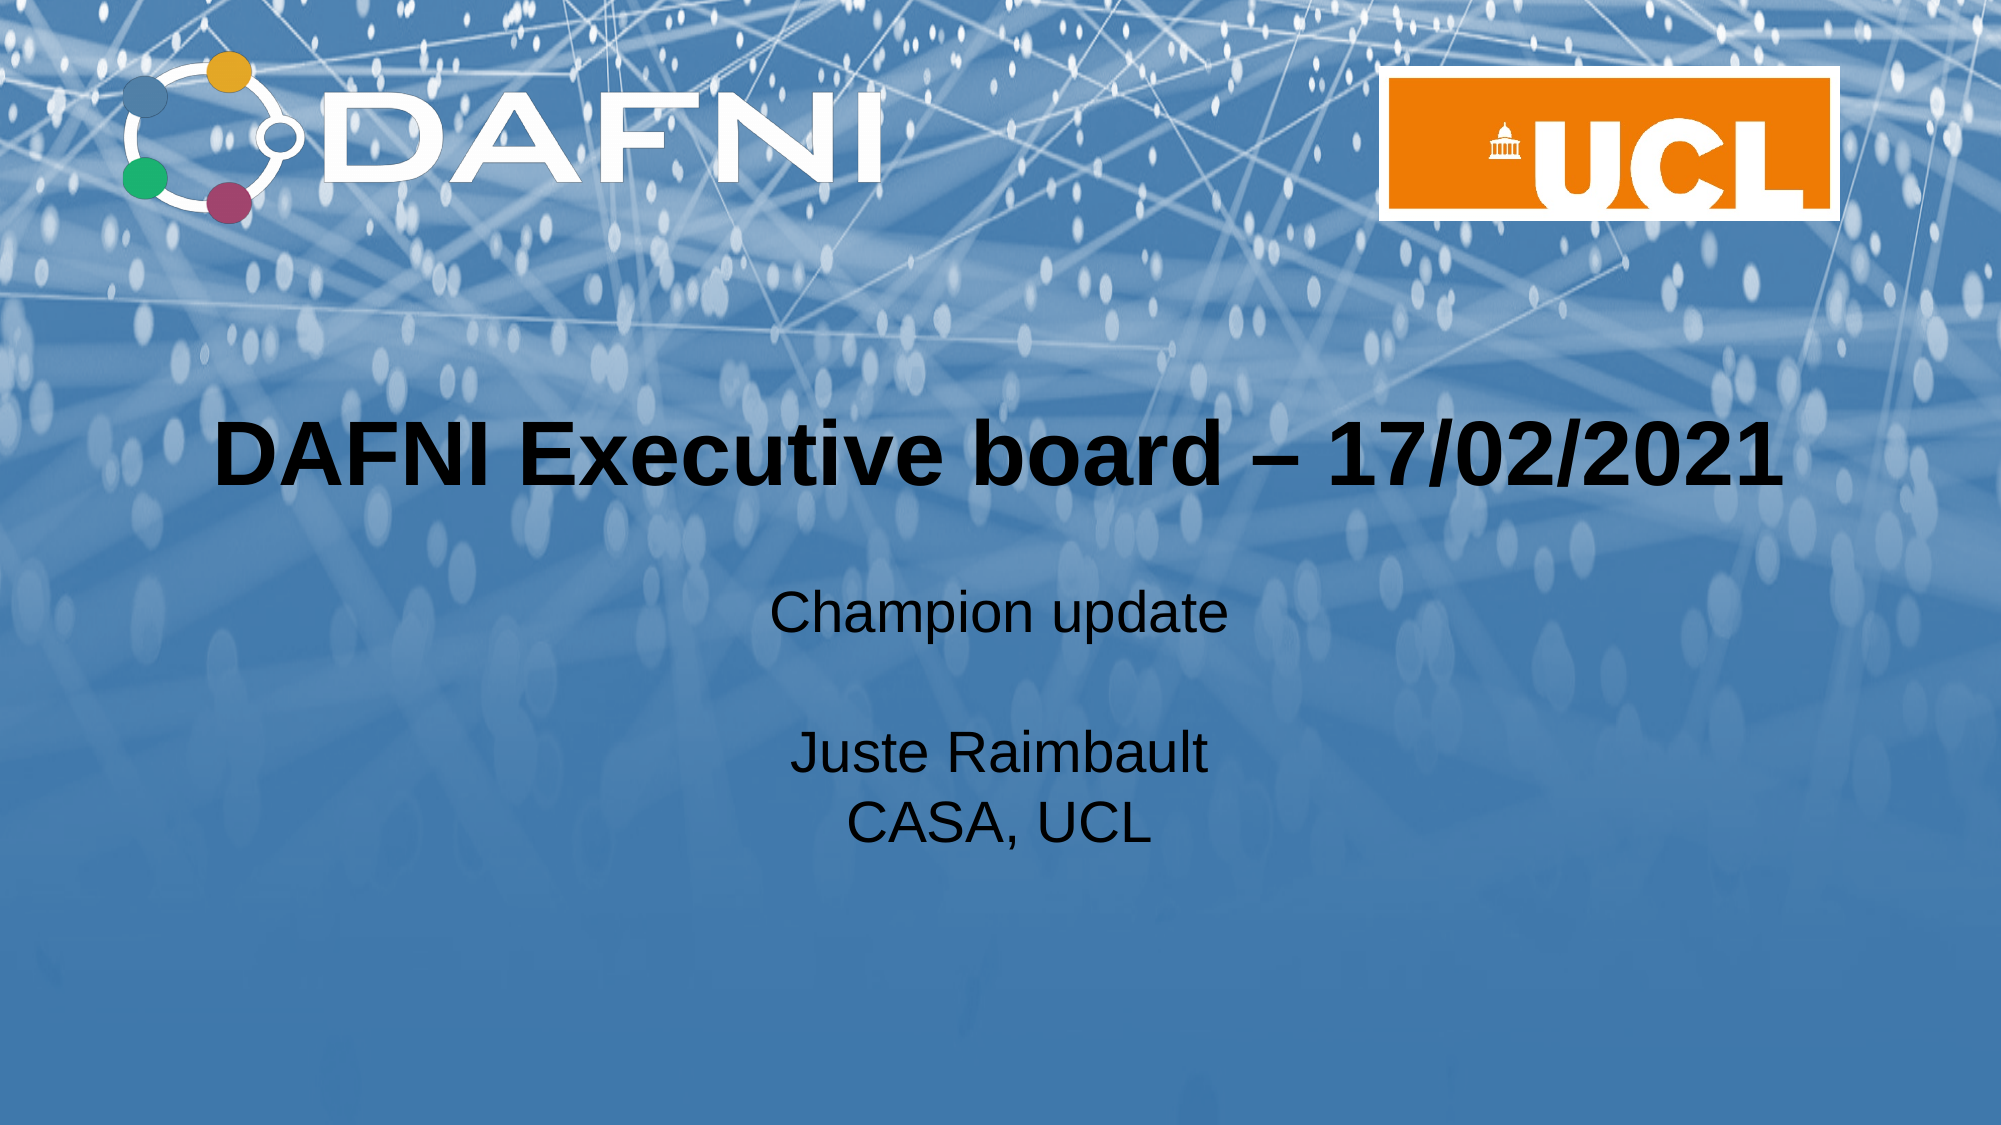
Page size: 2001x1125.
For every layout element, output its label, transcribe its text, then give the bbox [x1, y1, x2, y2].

picture [1378, 66, 1840, 222]
text_box DAFNI Executive board – 17/02/2021 Champion update Juste Raimbault CASA, UCL [141, 386, 1859, 939]
text_box [122, 51, 881, 224]
text_box [0, 0, 2000, 1125]
